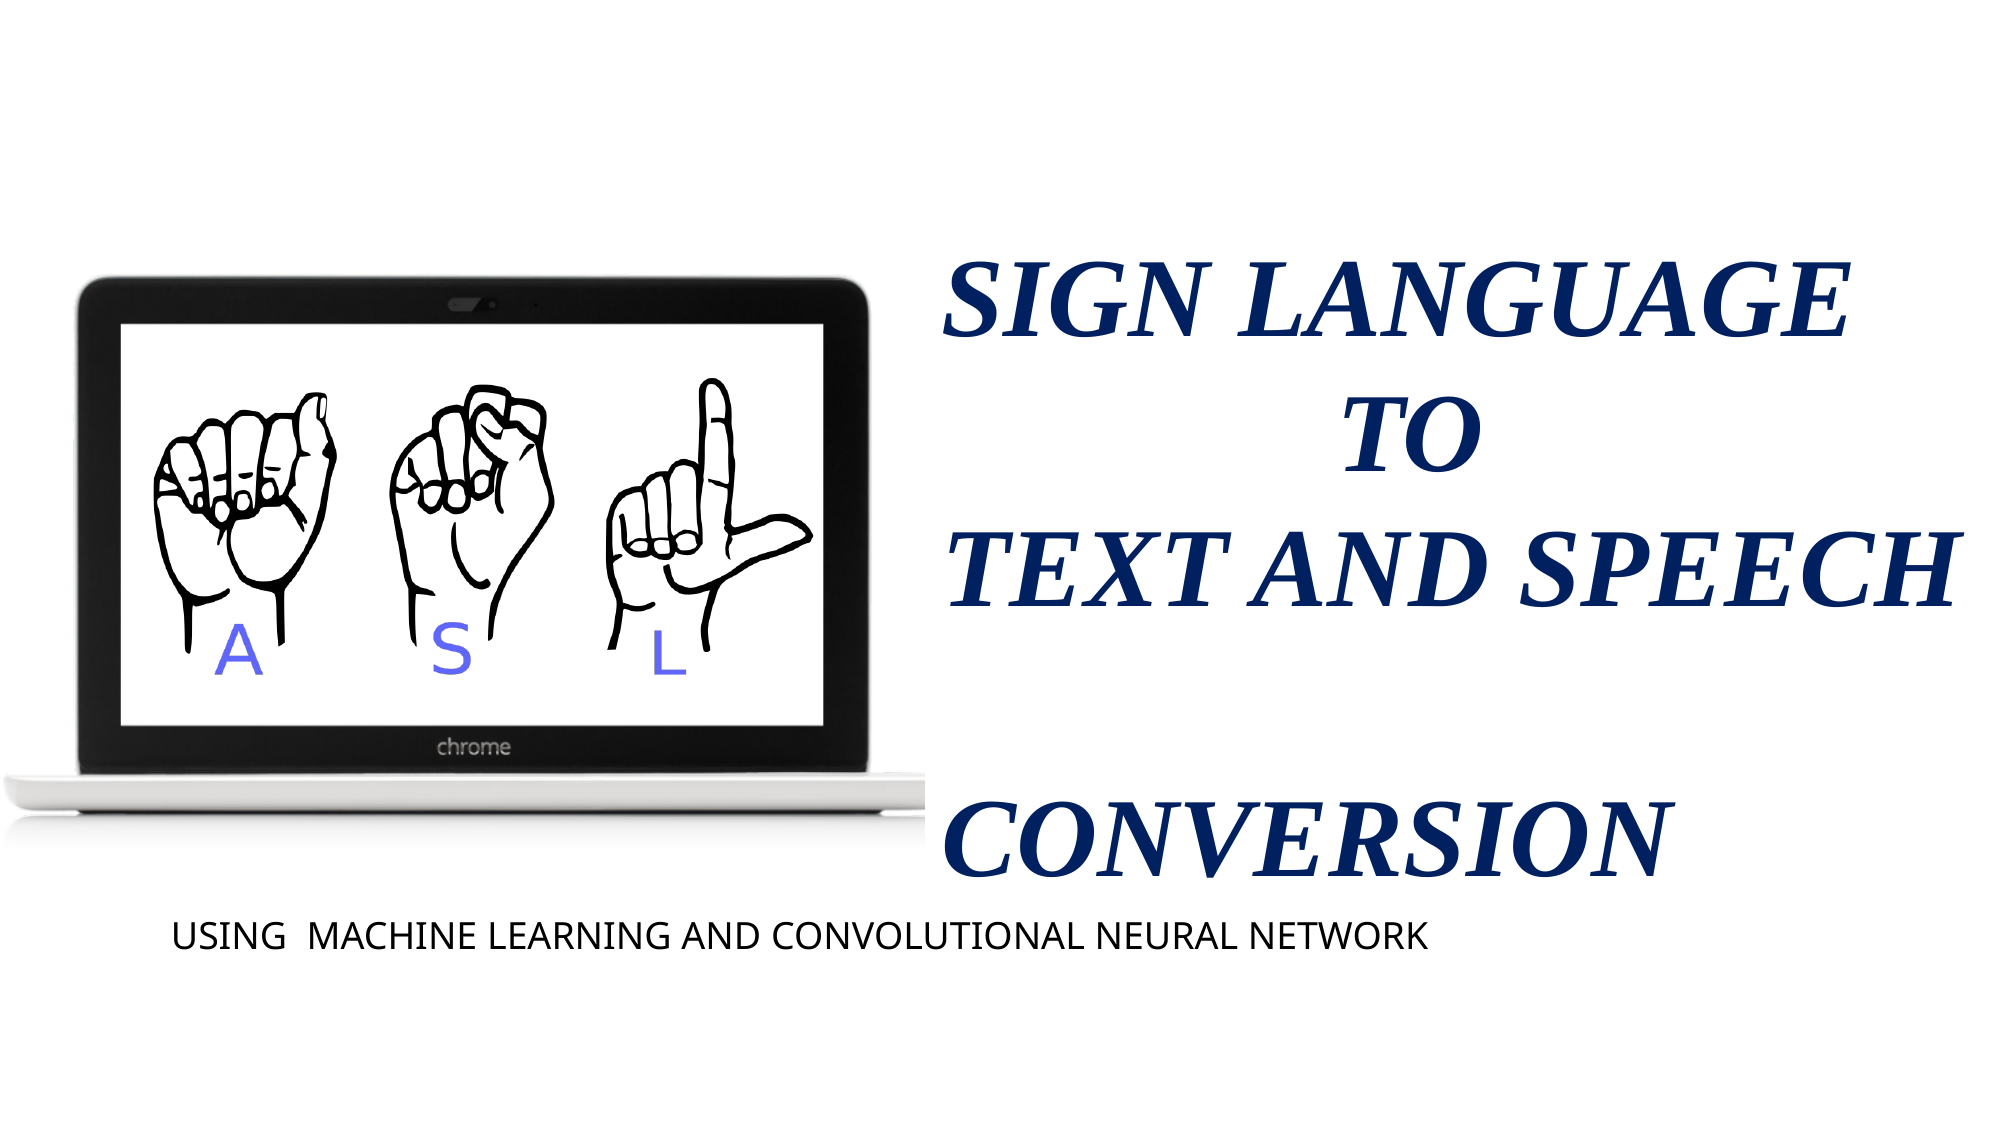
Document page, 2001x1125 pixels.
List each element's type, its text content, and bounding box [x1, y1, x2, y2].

picture [2, 273, 926, 848]
text_box USING MACHINE LEARNING AND CONVOLUTIONAL NEURAL NETWORK [156, 814, 1549, 964]
title SIGN LANGUAGE TO TEXT AND SPEECH CONVERSION [941, 223, 2000, 900]
